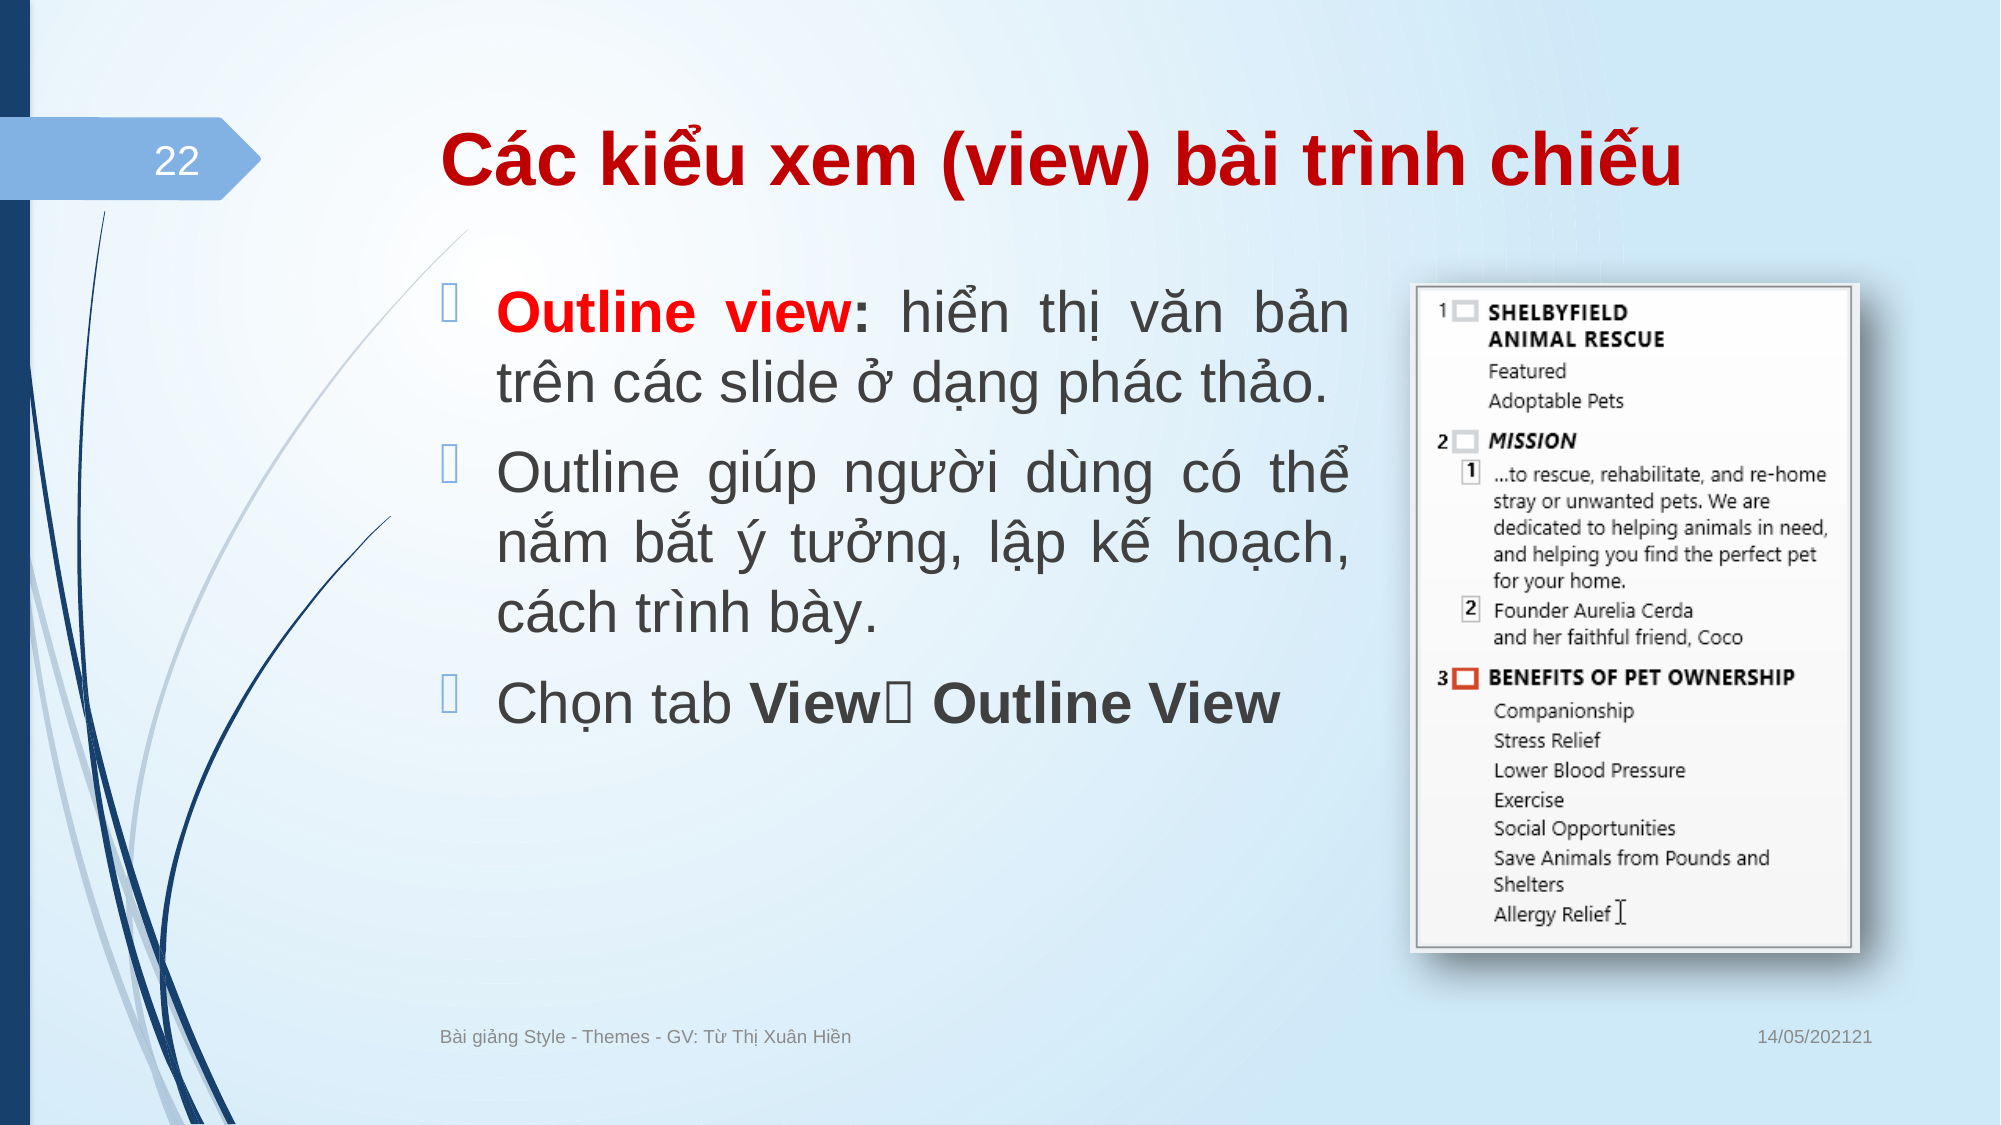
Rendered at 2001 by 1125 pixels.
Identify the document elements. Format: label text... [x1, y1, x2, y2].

list Outline view: hiển thị văn bản trên các slide ở dạng phác thảo. Outline giúp người dùng có thể nắm bắt ý tưởng, lập kế hoạch, cách trình bày. Chọn tab View Outline View [424, 266, 1367, 970]
picture [1410, 283, 1860, 953]
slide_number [1699, 1005, 1888, 1067]
slide_number 22 [87, 129, 216, 190]
footer Bài giảng Style - Themes - GV: Từ Thị Xuân Hiền [424, 1006, 1675, 1067]
title Các kiểu xem (view) bài trình chiếu [425, 102, 1888, 238]
